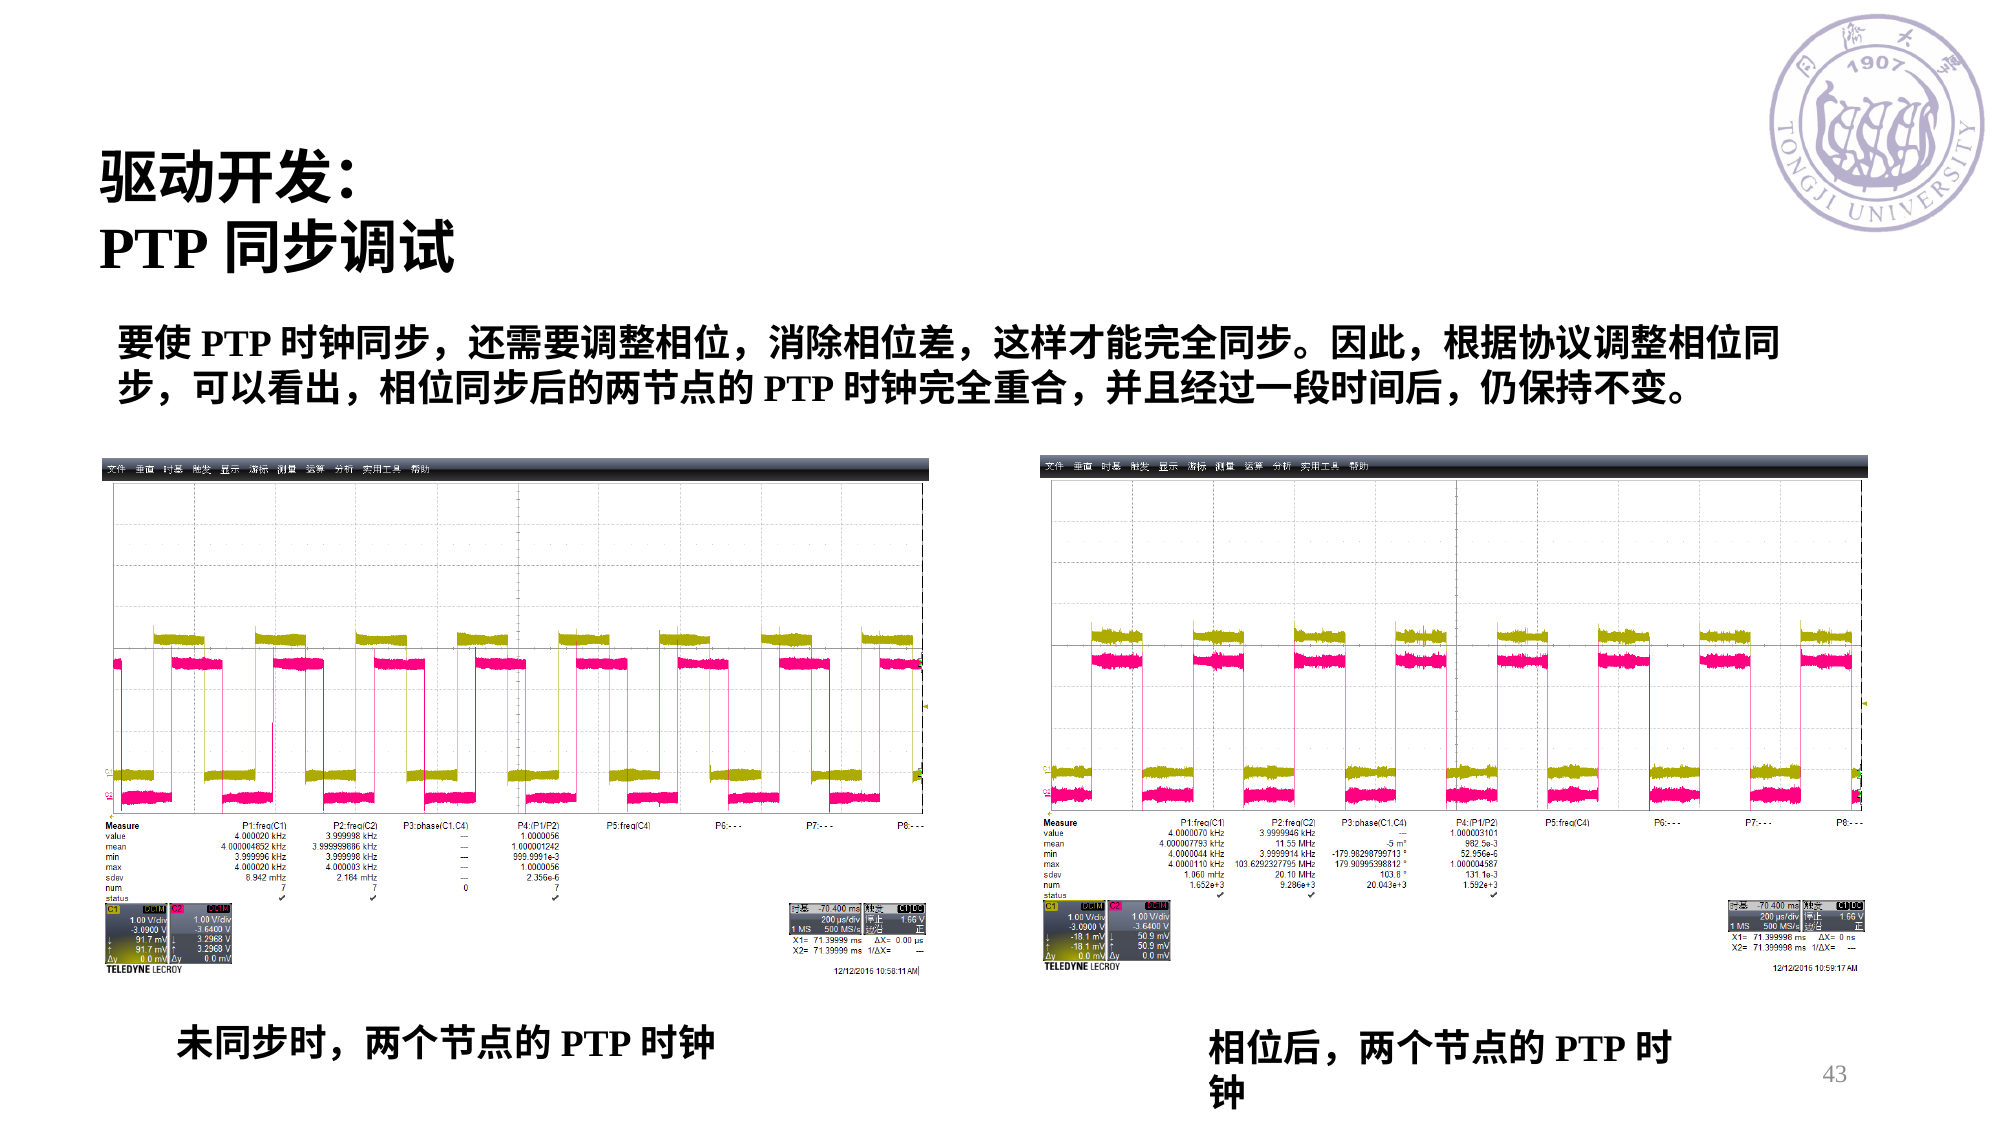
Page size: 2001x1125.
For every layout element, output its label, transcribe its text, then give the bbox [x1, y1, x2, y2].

text_box 相位后，两个节点的PTP时钟 [1193, 1016, 1715, 1122]
picture [1040, 455, 1868, 973]
slide_number 43 [1715, 1042, 1863, 1103]
text_box 未同步时，两个节点的PTP时钟 [162, 1012, 824, 1072]
picture [102, 458, 929, 976]
text_box 要使PTP时钟同步，还需要调整相位，消除相位差，这样才能完全同步。因此，根据协议调整相位同步，可以看出，相位同步后的两节点的PTP时钟完全重合，并且经过一段时间后，仍保持不变。 [102, 311, 1863, 417]
text_box 驱动开发： PTP同步调试 [66, 114, 1863, 517]
